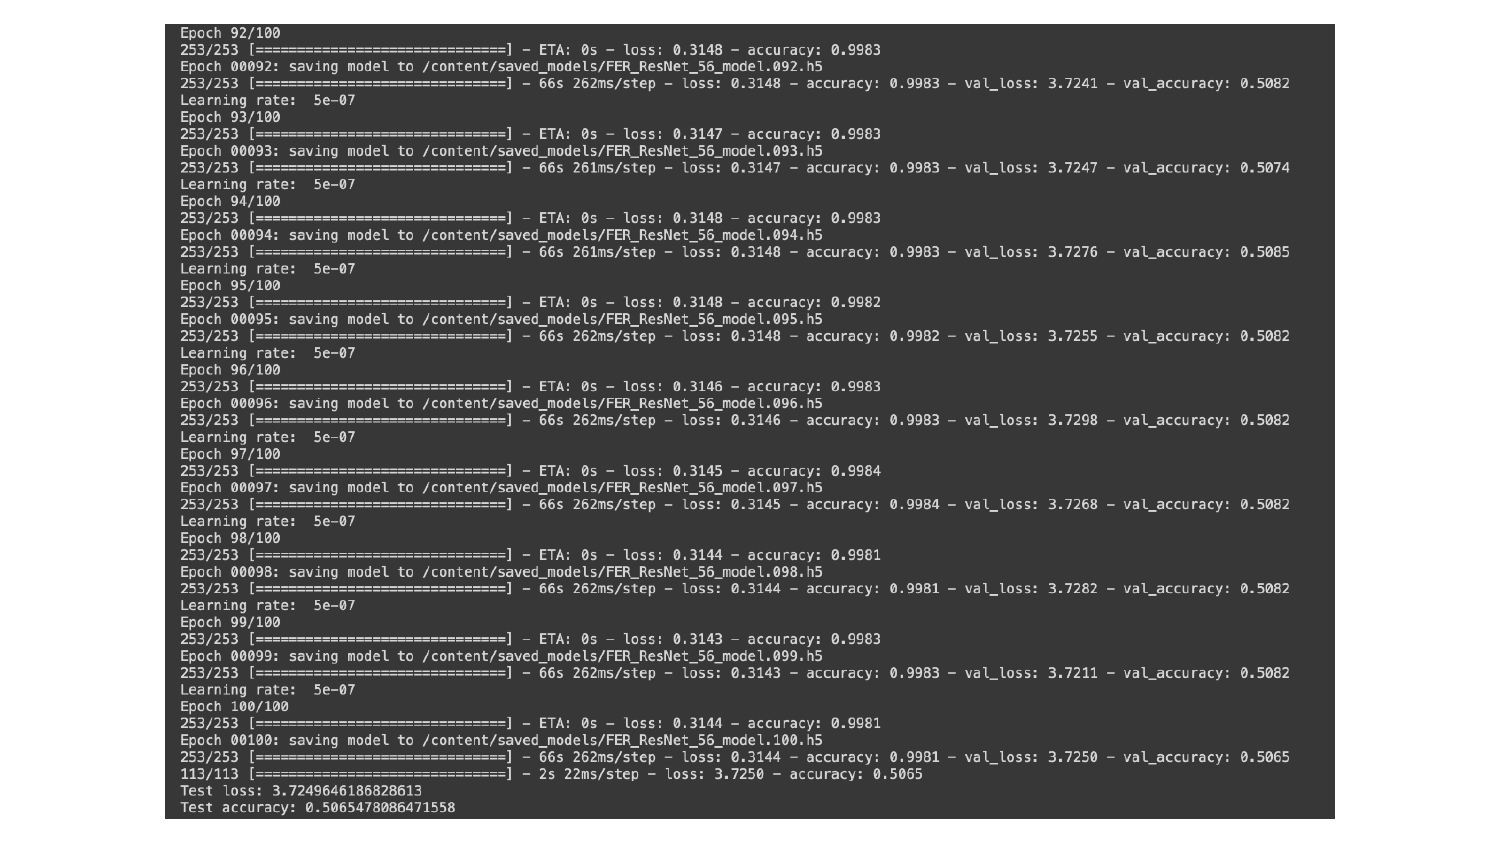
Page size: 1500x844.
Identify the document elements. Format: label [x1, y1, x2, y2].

picture [165, 24, 1335, 819]
